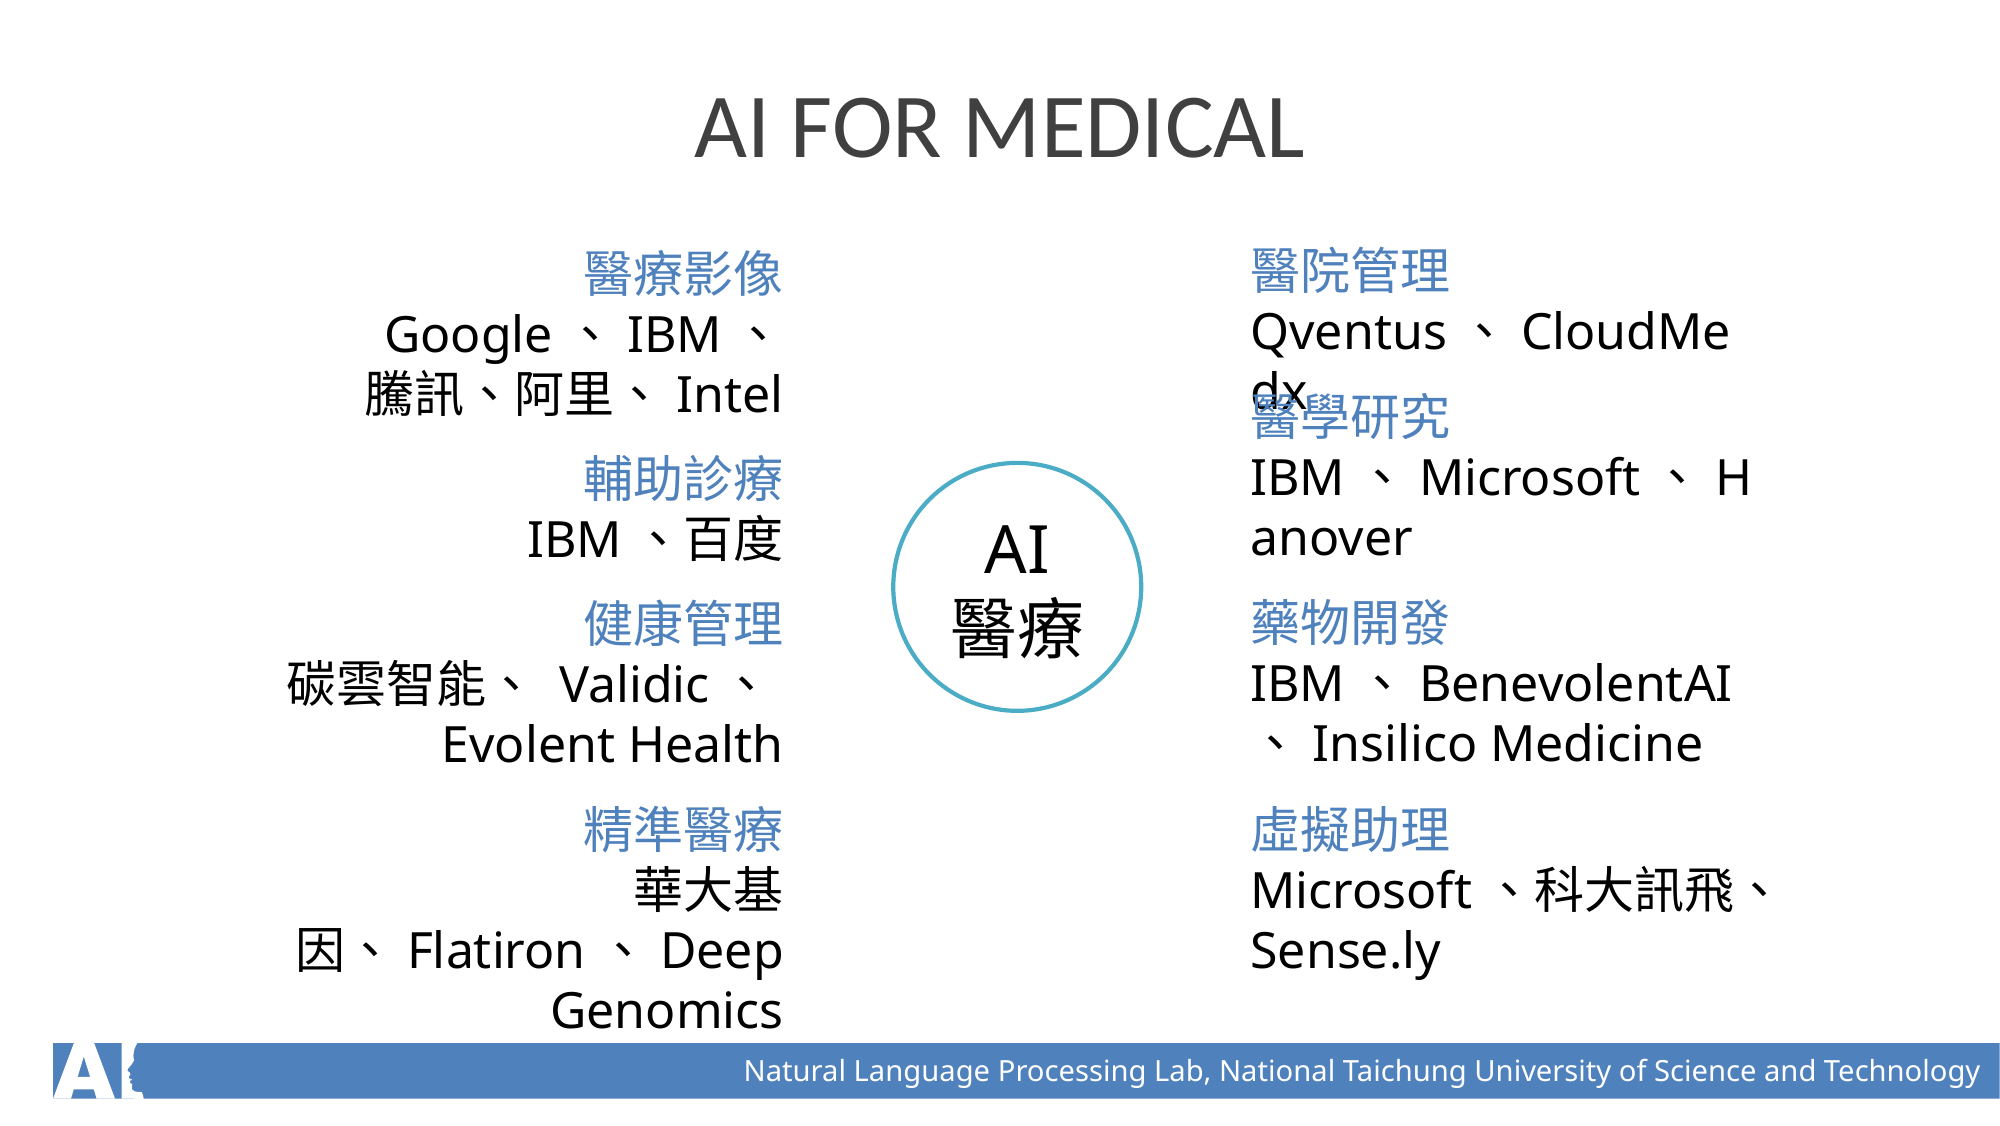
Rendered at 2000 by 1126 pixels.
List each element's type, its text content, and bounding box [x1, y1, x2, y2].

text_box 醫學研究 IBM、Microsoft、Hanover [1235, 377, 1768, 573]
text_box 精準醫療 華大基因、Flatiron、Deep Genomics [267, 790, 799, 1046]
text_box Natural Language Processing Lab, National Taichung University of Science and Technology [728, 1045, 1997, 1096]
text_box 藥物開發 IBM、BenevolentAI、Insilico Medicine [1235, 584, 1768, 780]
text_box 虛擬助理 Microsoft、科大訊飛、Sense.ly [1235, 790, 1768, 986]
text_box 醫院管理 Qventus、CloudMedx [1235, 231, 1768, 377]
text_box 醫療影像 Google、IBM、 騰訊、阿里、Intel [267, 234, 799, 430]
text_box AI 醫療 [891, 460, 1144, 713]
text_box 健康管理 碳雲智能、 Validic、Evolent Health [267, 585, 799, 781]
list AI FOR MEDICAL [0, 55, 2000, 186]
text_box 輔助診療 IBM、百度 [267, 440, 799, 576]
